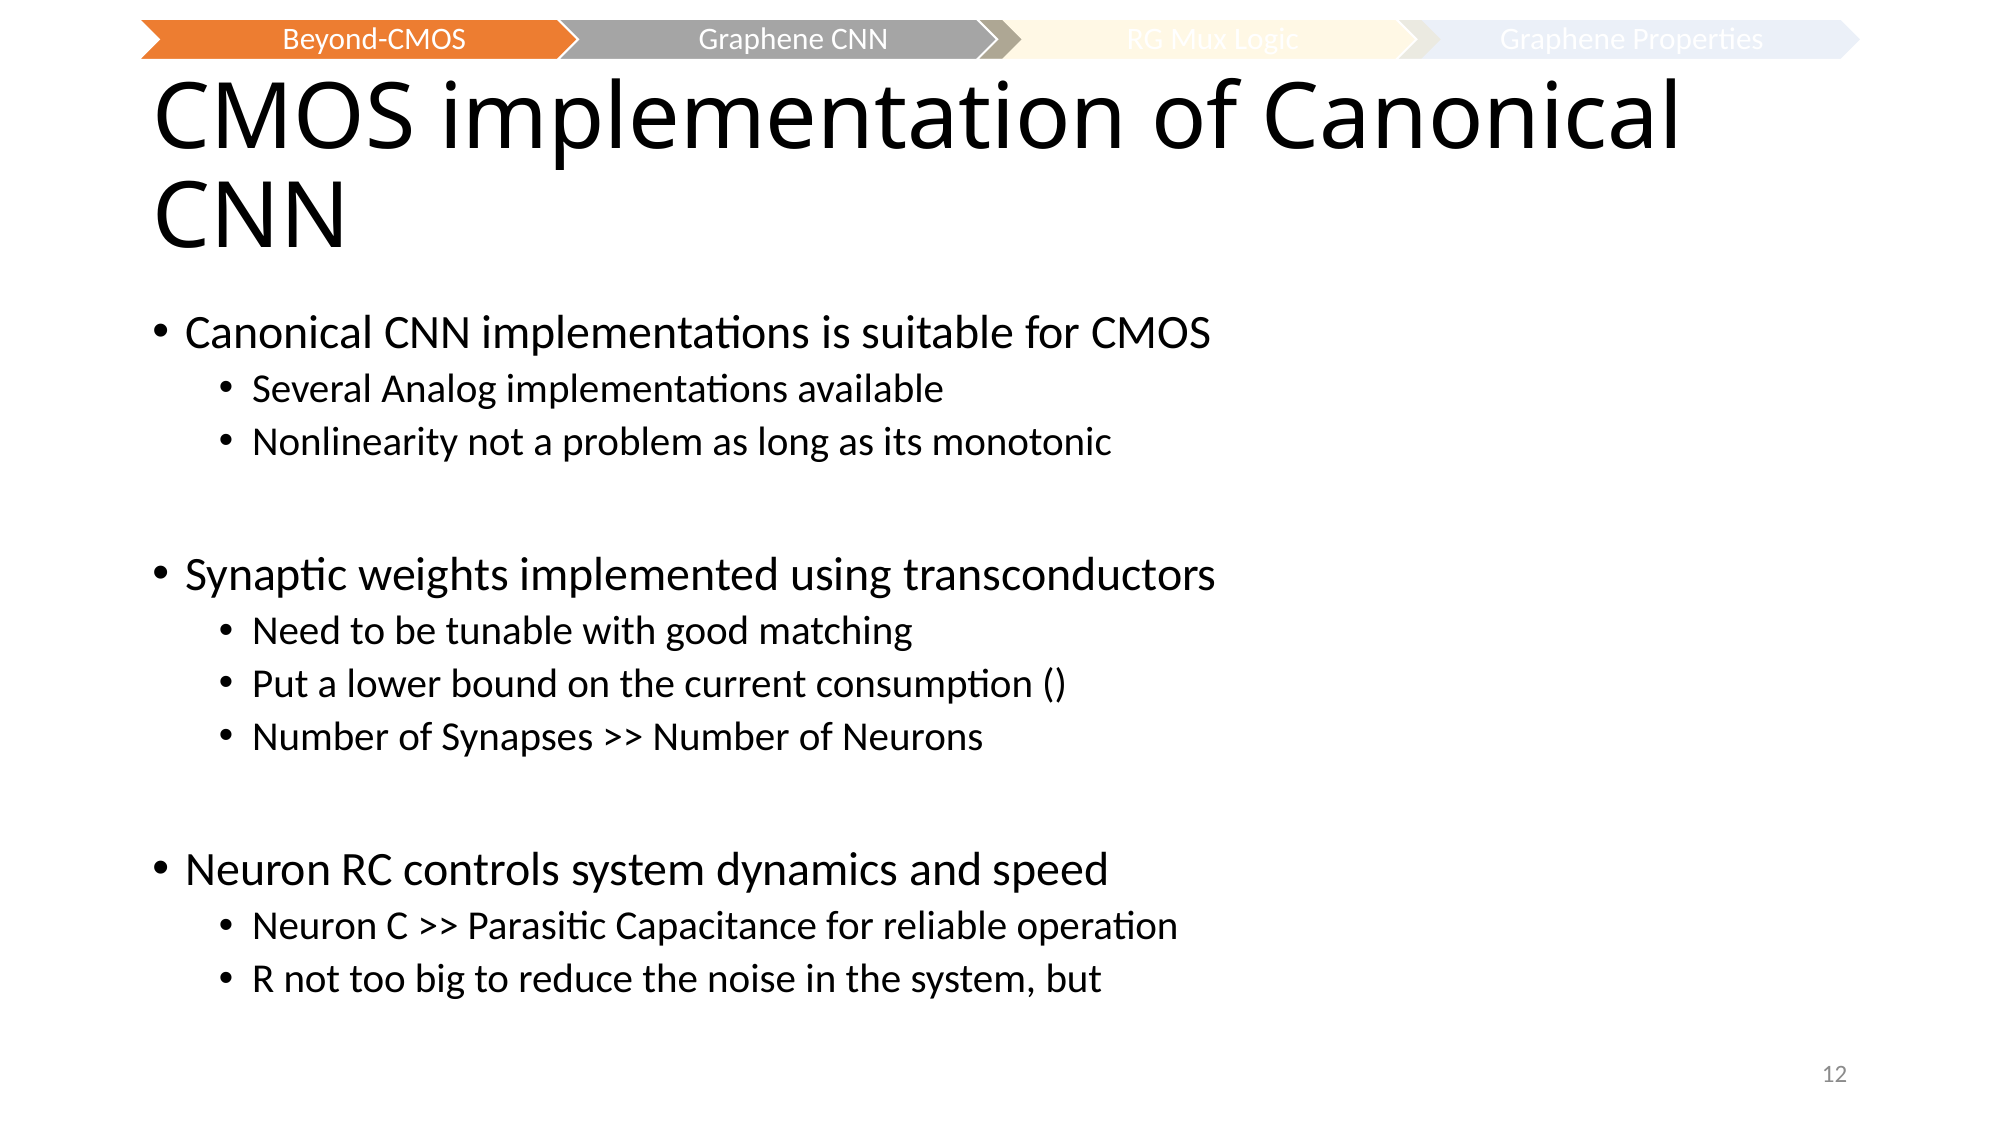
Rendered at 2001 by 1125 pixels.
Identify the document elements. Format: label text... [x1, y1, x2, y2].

slide_number 12 [1412, 1042, 1863, 1103]
title CMOS implementation of Canonical CNN [137, 60, 1863, 278]
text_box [137, 18, 1863, 60]
